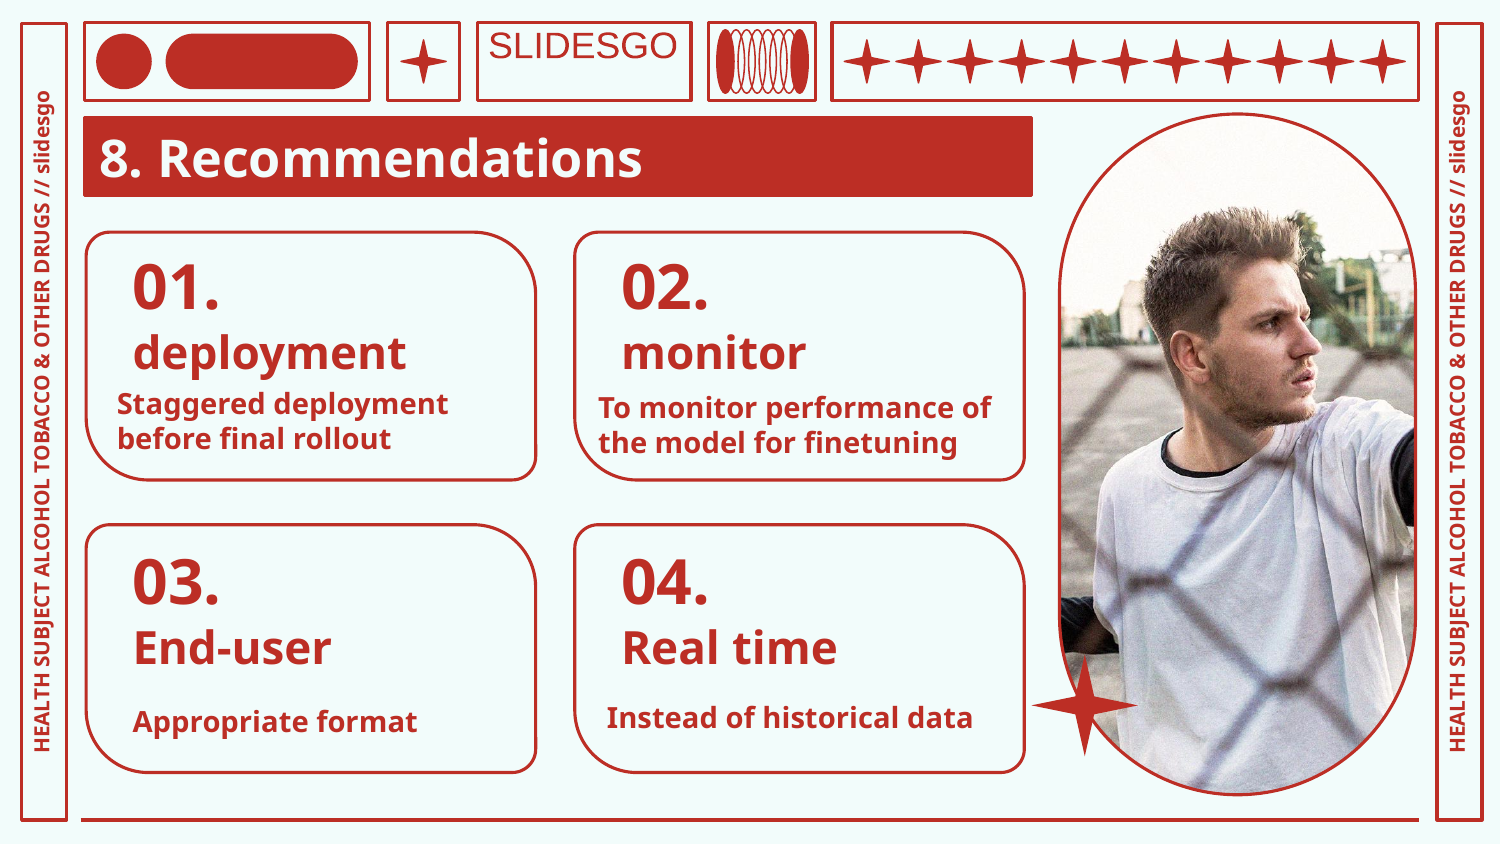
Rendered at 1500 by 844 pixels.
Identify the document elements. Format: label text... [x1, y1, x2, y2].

picture [1059, 113, 1416, 795]
text_box [120, 766, 529, 773]
title 04. [606, 545, 816, 614]
title 8. Recommendations [83, 116, 1033, 197]
title monitor [606, 322, 990, 380]
text_box [86, 524, 536, 765]
subtitle To monitor performance of the model for finetuning [583, 380, 1023, 469]
title 03. [117, 545, 327, 614]
text_box HEALTH SUBJECT ALCOHOL TOBACCO & OTHER DRUGS // slidesgo [1436, 23, 1482, 821]
text_box [574, 524, 1025, 773]
text_box HEALTH SUBJECT ALCOHOL TOBACCO & OTHER DRUGS // slidesgo [21, 23, 67, 821]
title Real time [606, 618, 990, 675]
text_box [1031, 700, 1054, 710]
title deployment [117, 322, 501, 379]
text_box [601, 469, 1021, 481]
text_box [104, 462, 536, 481]
title End-user [117, 618, 501, 675]
subtitle Appropriate format [117, 676, 536, 766]
subtitle Instead of historical data [591, 676, 1011, 757]
subtitle Staggered deployment before final rollout [101, 379, 550, 462]
title 01. [117, 250, 327, 319]
title 02. [606, 250, 816, 319]
text_box [86, 232, 536, 459]
text_box [574, 232, 1025, 465]
